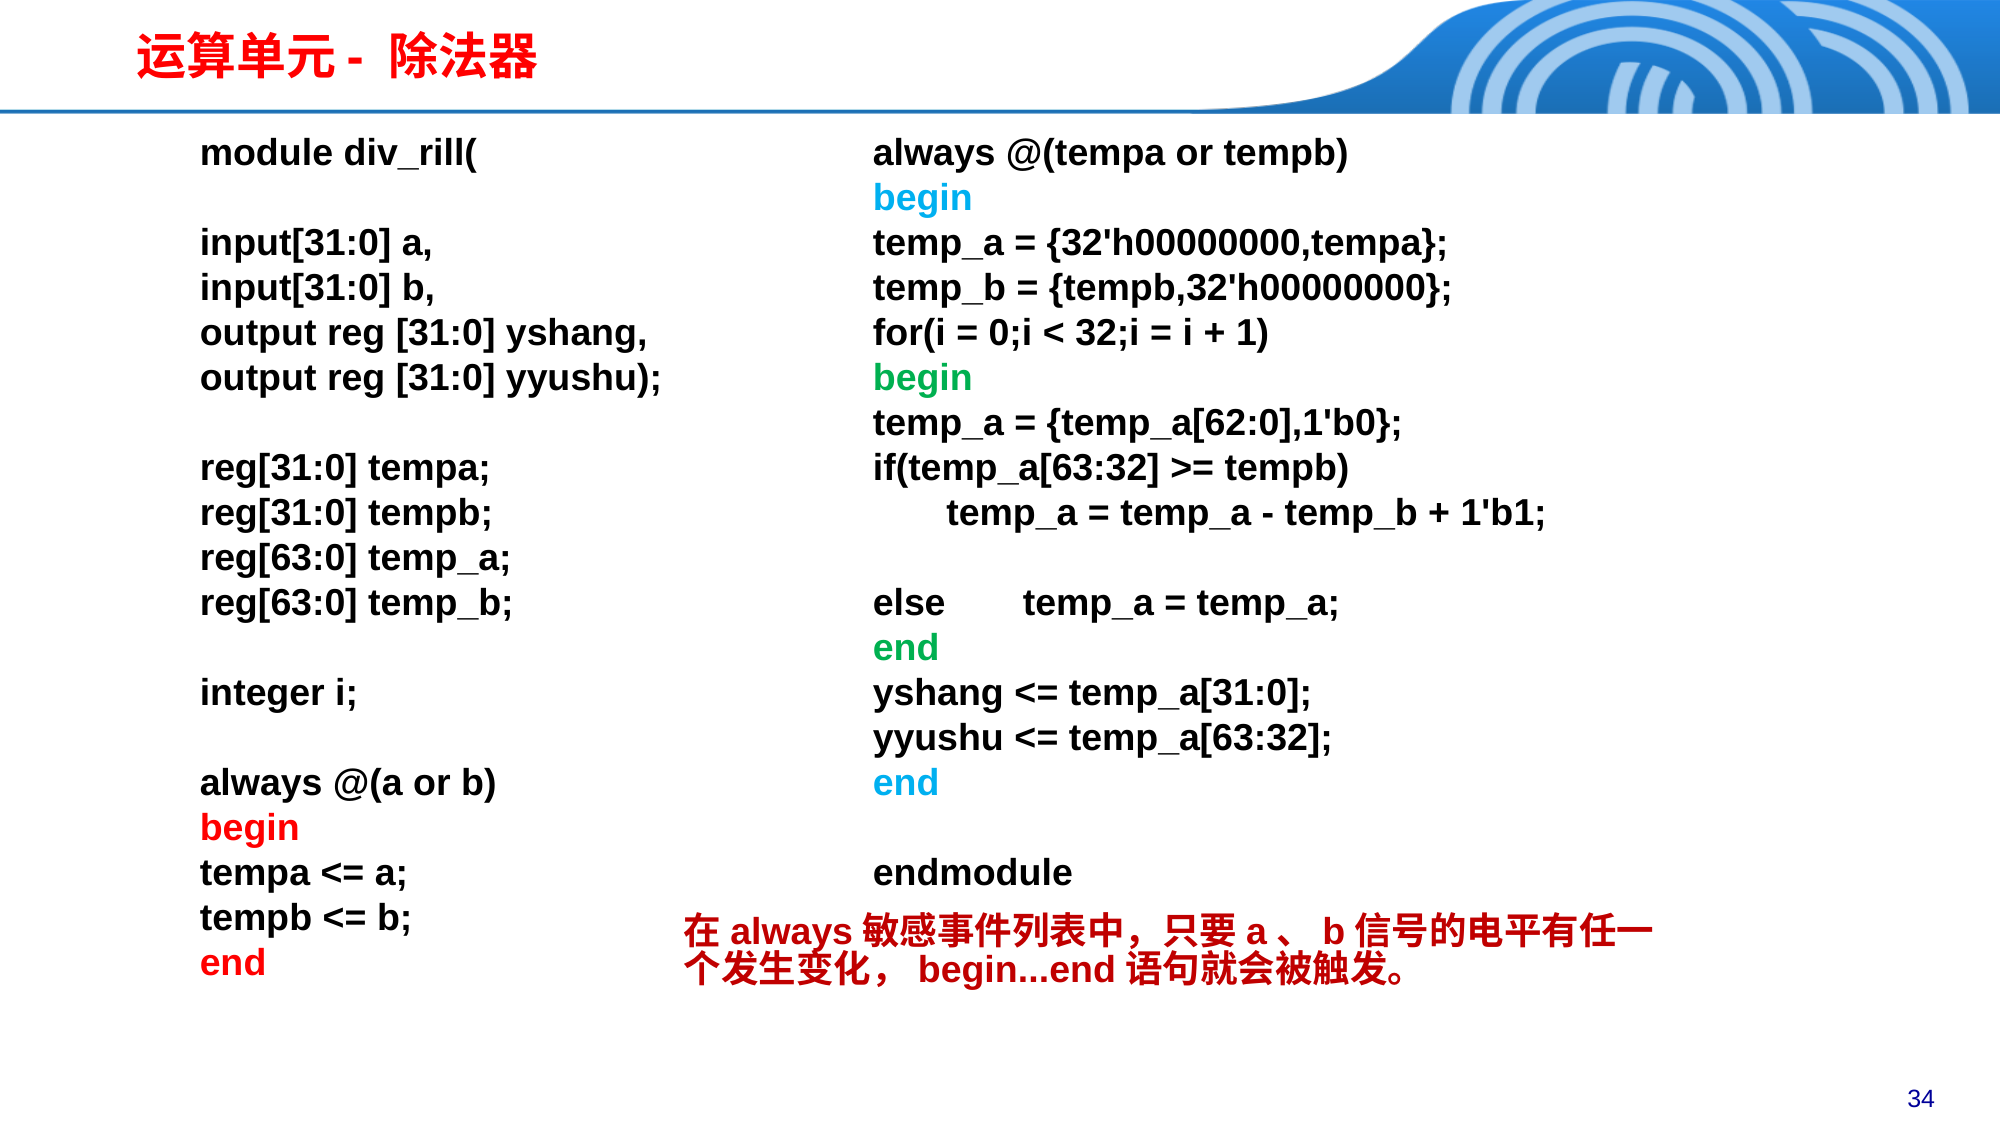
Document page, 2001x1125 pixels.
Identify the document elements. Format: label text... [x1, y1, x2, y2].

text_box 在always敏感事件列表中，只要a、b信号的电平有任一个发生变化，begin...end语句就会被触发。 [669, 906, 1670, 998]
text_box always @(tempa or tempb) begin temp_a = {32'h00000000,tempa}; temp_b = {tempb,32'h00000000}; for(i = 0;i < 32;i = i + 1) begin temp_a = {temp_a[62:0],1'b0}; if(temp_a[63:32] >= tempb) temp_a = temp_a - temp_b + 1'b1; else temp_a = temp_a; end yshang <= temp_a[31:0]; yyushu <= temp_a[63:32]; end endmodule [858, 121, 1650, 901]
picture [0, 0, 2000, 114]
text_box module div_rill( input[31:0] a, input[31:0] b, output reg [31:0] yshang, output reg [31:0] yyushu); reg[31:0] tempa; reg[31:0] tempb; reg[63:0] temp_a; reg[63:0] temp_b; integer i; always @(a or b) begin tempa <= a; tempb <= b; end [184, 121, 764, 991]
text_box 运算单元- 除法器 [102, 28, 965, 90]
